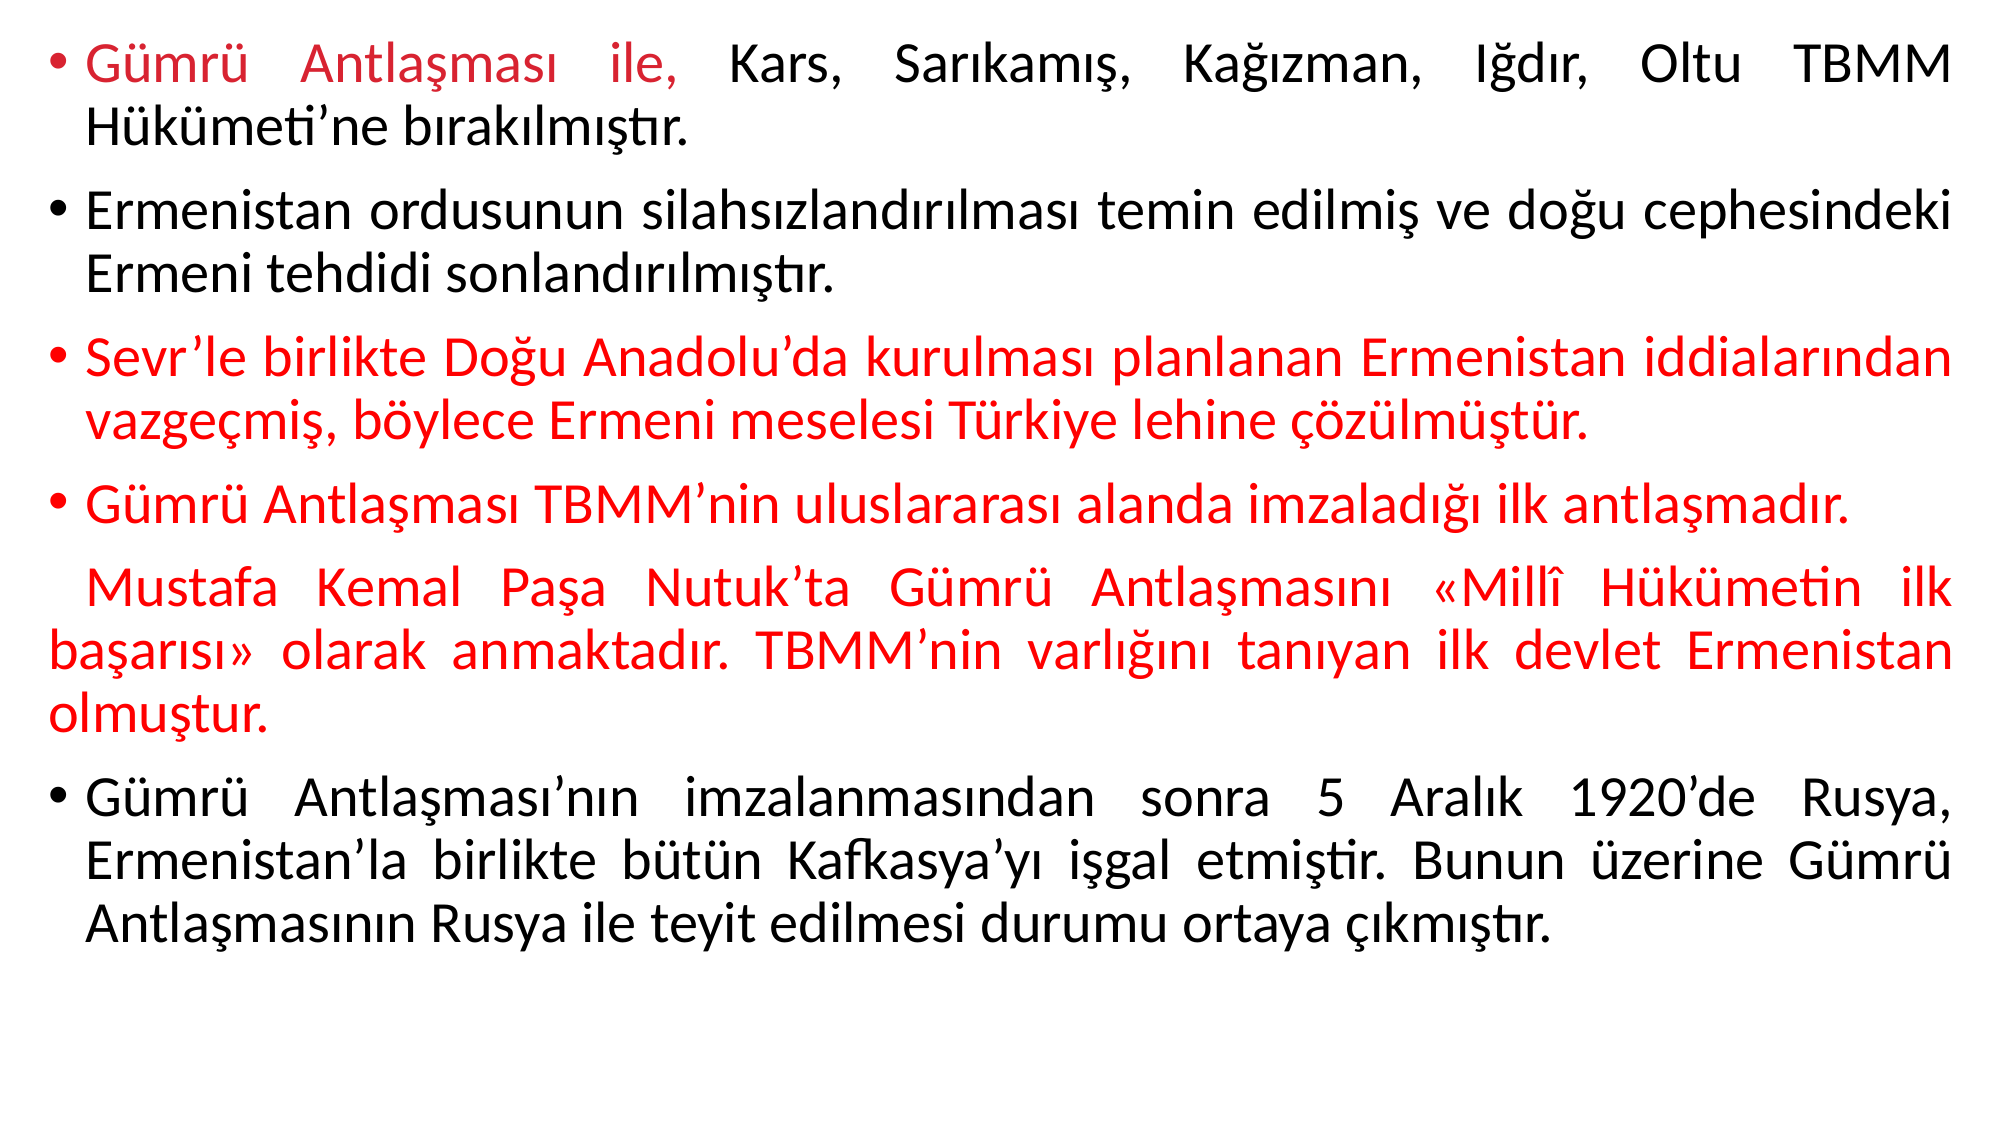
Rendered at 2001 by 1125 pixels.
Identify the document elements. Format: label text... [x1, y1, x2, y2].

text_box Gümrü Antlaşması ile, Kars, Sarıkamış, Kağızman, Iğdır, Oltu TBMM Hükümeti’ne bırakılmıştır. Ermenistan ordusunun silahsızlandırılması temin edilmiş ve doğu cephesindeki Ermeni tehdidi sonlandırılmıştır. Sevr’le birlikte Doğu Anadolu’da kurulması planlanan Ermenistan iddialarından vazgeçmiş, böylece Ermeni meselesi Türkiye lehine çözülmüştür. Gümrü Antlaşması TBMM’nin uluslararası alanda imzaladığı ilk antlaşmadır. Mustafa Kemal Paşa Nutuk’ta Gümrü Antlaşmasını «Millî Hükümetin ilk başarısı» olarak anmaktadır. TBMM’nin varlığını tanıyan ilk devlet Ermenistan olmuştur. Gümrü Antlaşması’nın imzalanmasından sonra 5 Aralık 1920’de Rusya, Ermenistan’la birlikte bütün Kafkasya’yı işgal etmiştir. Bunun üzerine Gümrü Antlaşmasının Rusya ile teyit edilmesi durumu ortaya çıkmıştır. [33, 25, 1969, 994]
